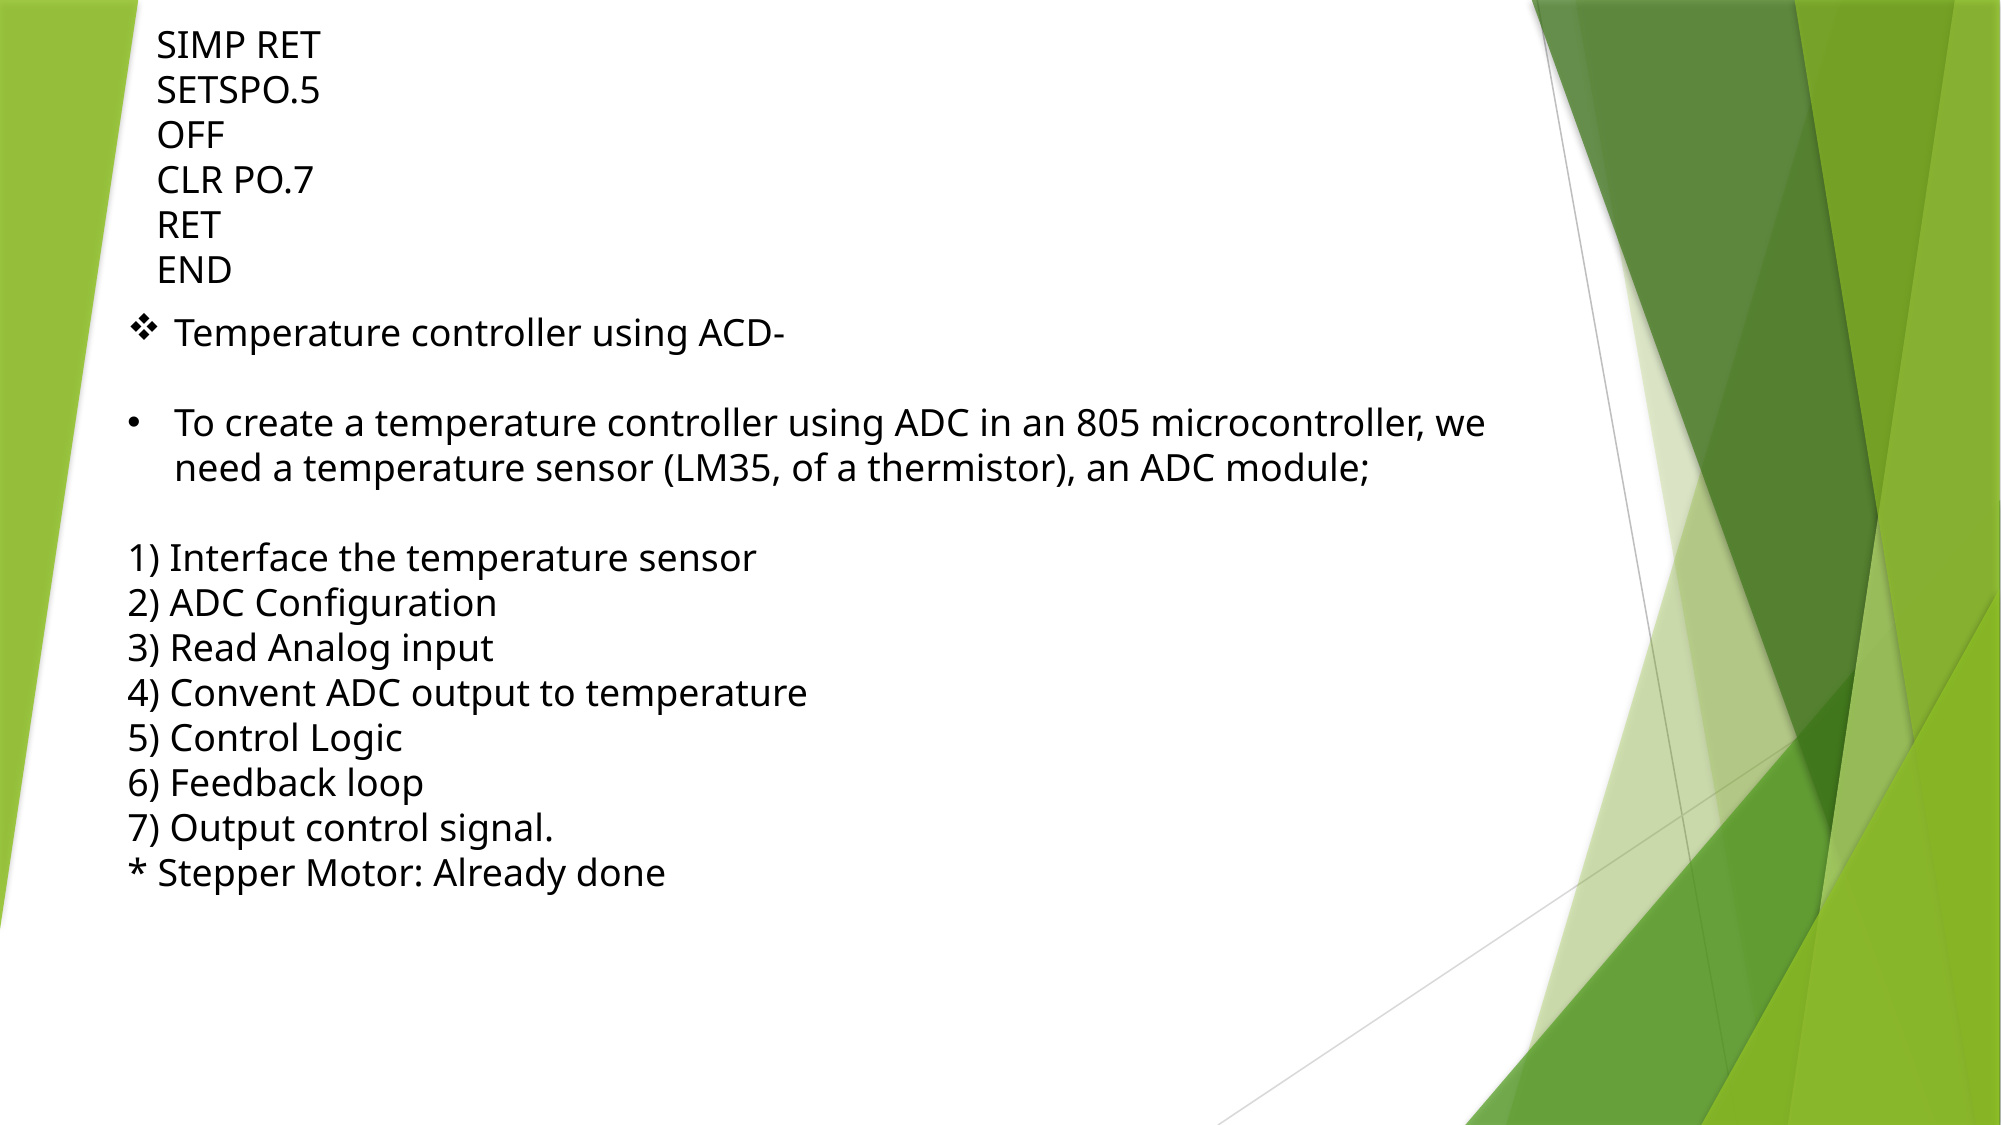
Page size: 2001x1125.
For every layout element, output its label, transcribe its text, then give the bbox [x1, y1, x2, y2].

text_box Temperature controller using ACD- To create a temperature controller using ADC in an 805 microcontroller, we need a temperature sensor (LM35, of a thermistor), an ADC module; 1) Interface the temperature sensor 2) ADC Configuration 3) Read Analog input 4) Convent ADC output to temperature 5) Control Logic 6) Feedback loop 7) Output control signal. * Stepper Motor: Already done [112, 302, 1505, 902]
text_box SIMP RET SETSPO.5 OFF CLR PO.7 RET END [141, 14, 1143, 299]
